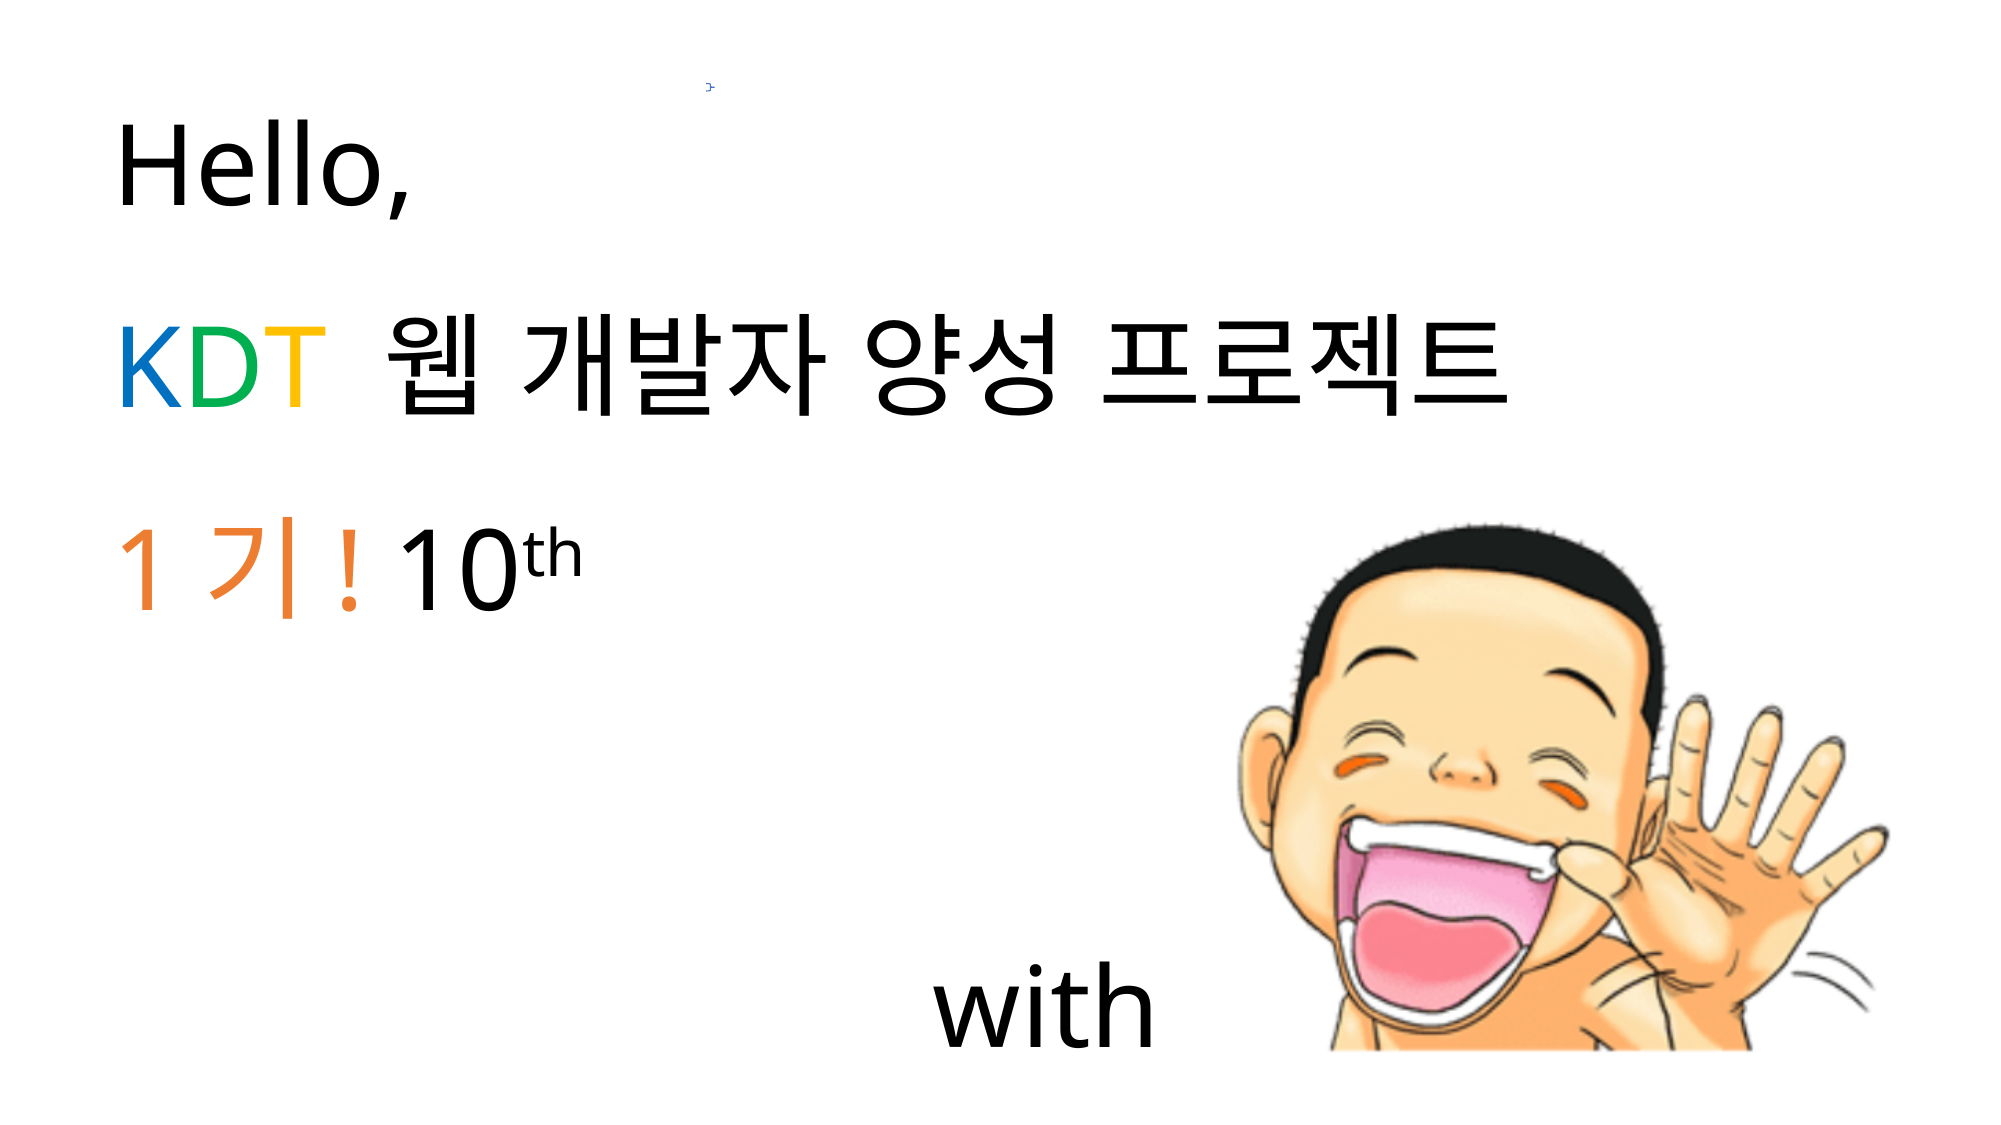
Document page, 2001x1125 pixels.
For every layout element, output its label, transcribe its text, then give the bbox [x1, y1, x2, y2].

text_box with [918, 927, 1129, 1078]
picture [1129, 426, 2000, 1125]
text_box Hello, KDT 웹 개발자 양성 프로젝트 1기! 10th [97, 17, 1600, 641]
text_box [706, 82, 715, 92]
